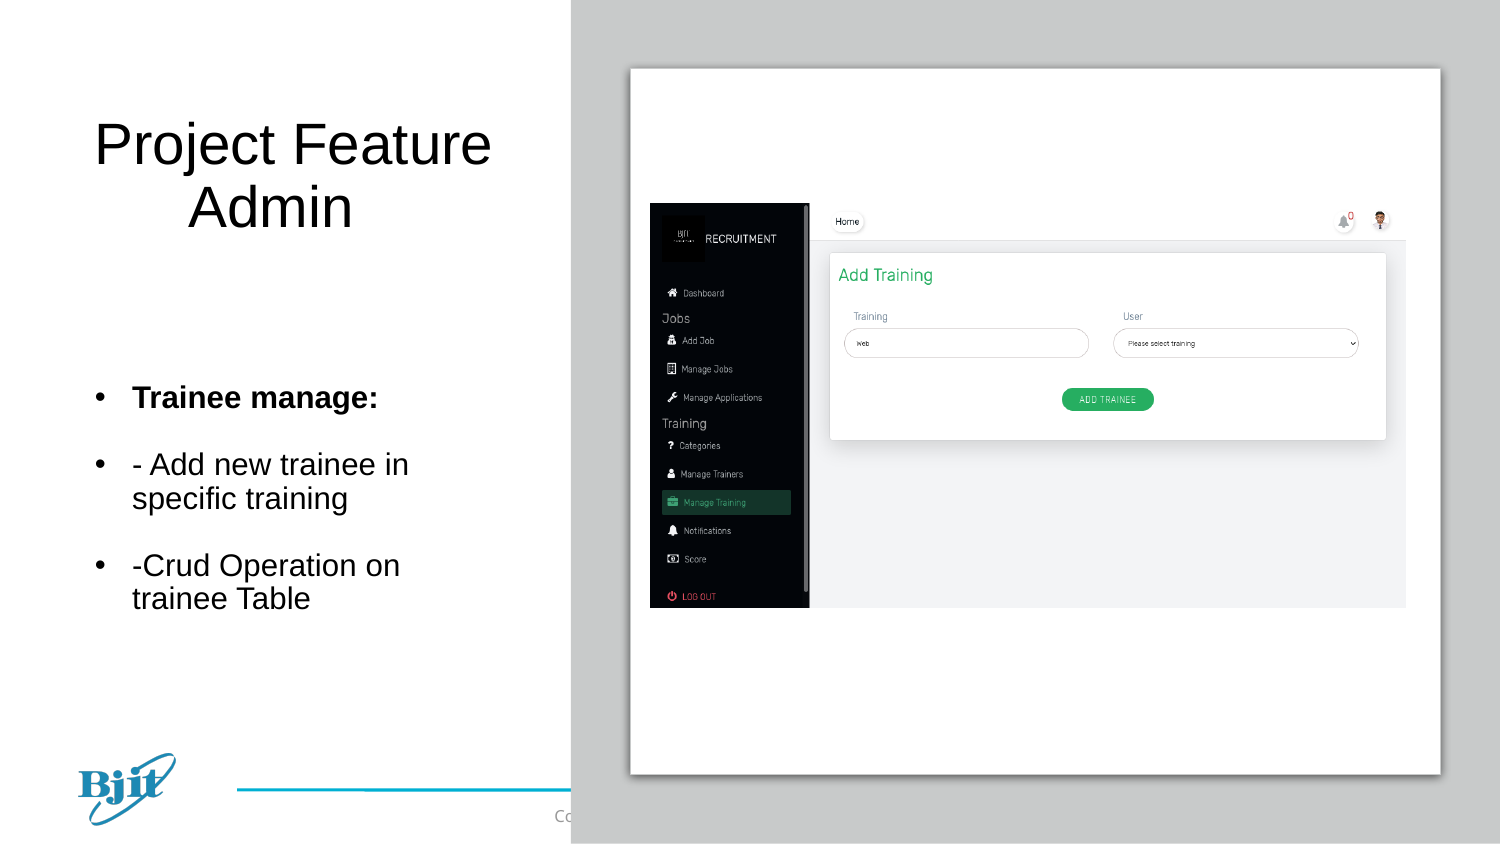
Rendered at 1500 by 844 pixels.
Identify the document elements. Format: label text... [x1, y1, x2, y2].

picture [78, 753, 176, 826]
picture [650, 203, 1406, 608]
text_box [628, 67, 1442, 777]
text_box [569, 0, 1500, 844]
text_box Project Feature Admin [79, 77, 511, 277]
text_box Trainee manage: - Add new trainee in specific training -Crud Operation on trainee Table [79, 299, 511, 766]
